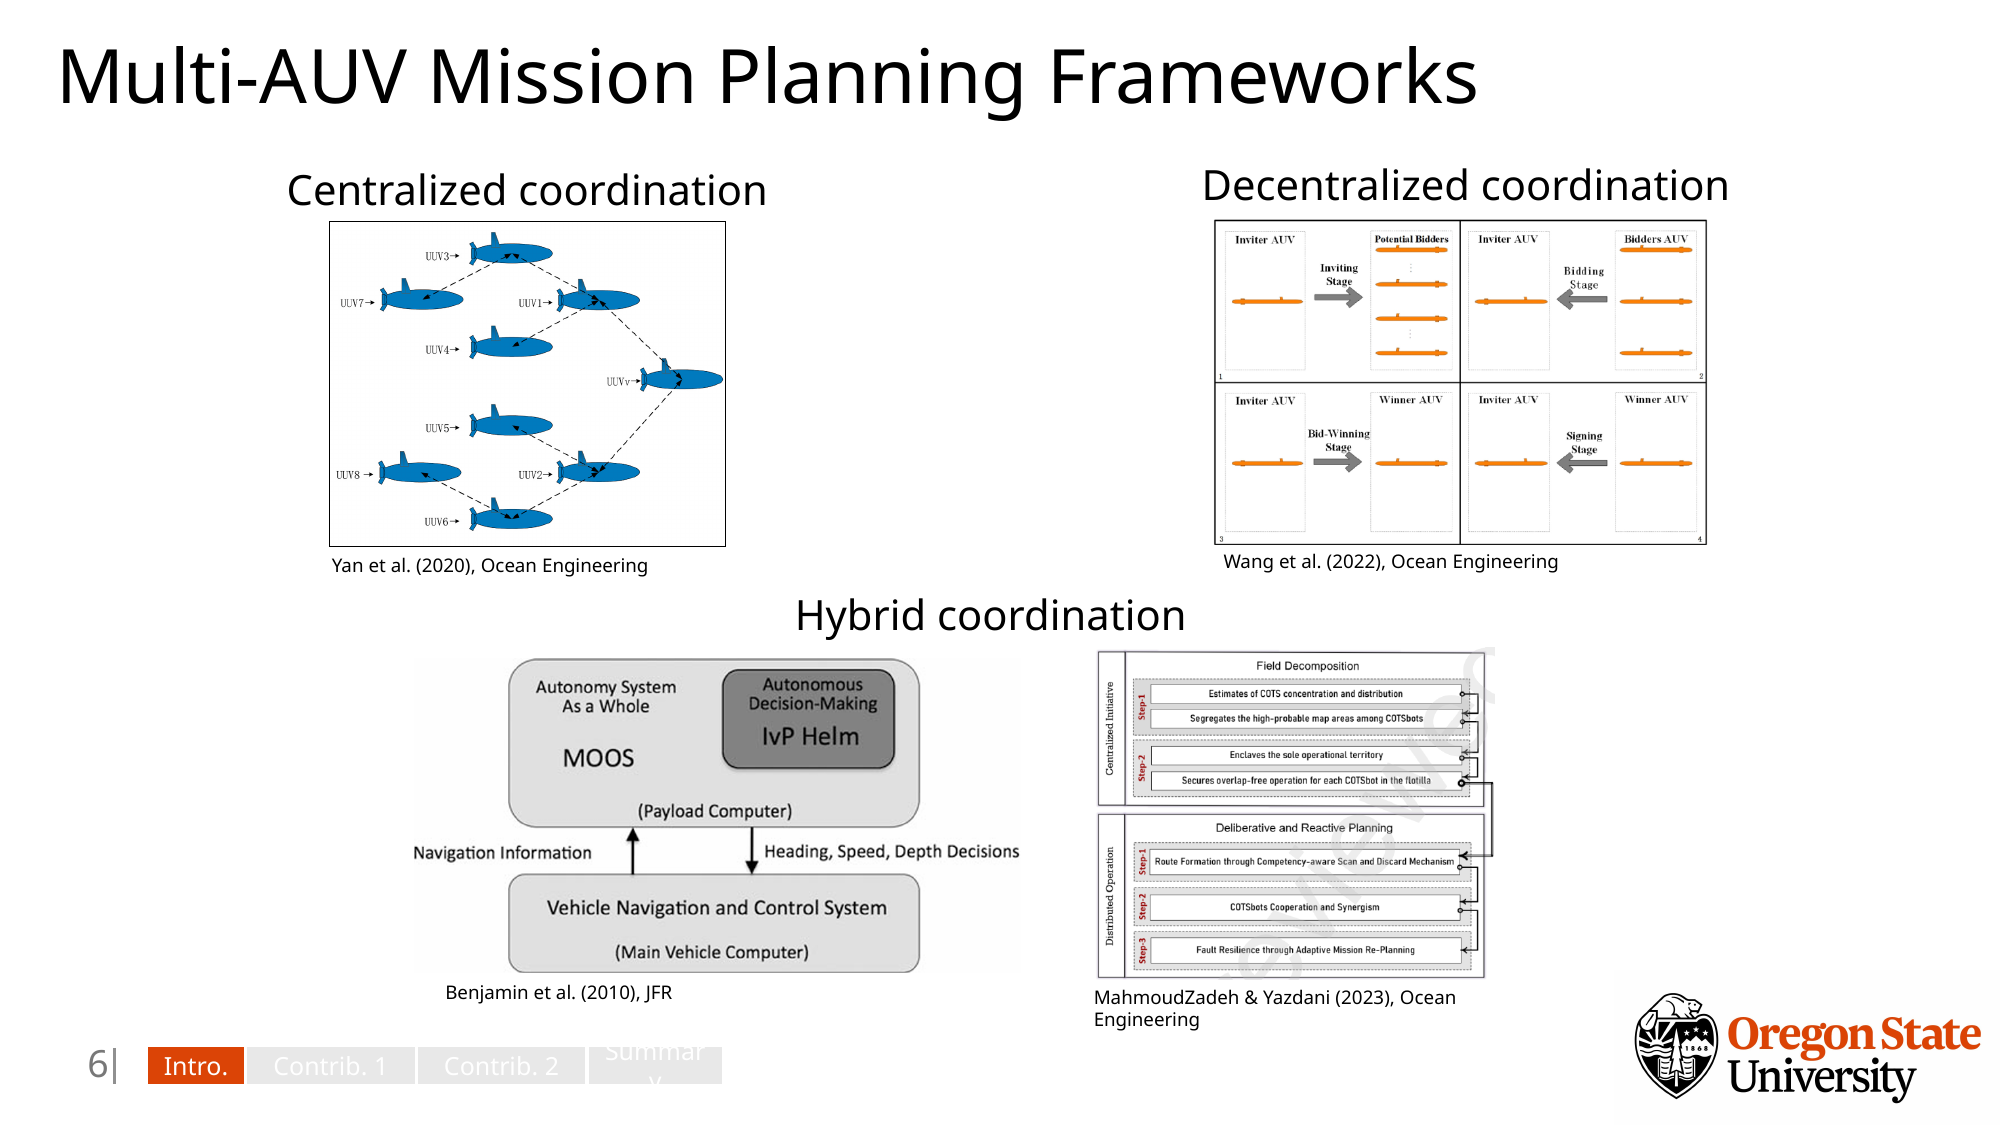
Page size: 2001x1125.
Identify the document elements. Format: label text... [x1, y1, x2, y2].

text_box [1123, 150, 1809, 582]
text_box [398, 580, 1510, 1040]
title Multi-AUV Mission Planning Frameworks [40, 26, 1941, 133]
slide_number 5 [72, 1035, 523, 1096]
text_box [148, 156, 906, 585]
picture [1614, 970, 2000, 1125]
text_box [113, 1044, 724, 1086]
